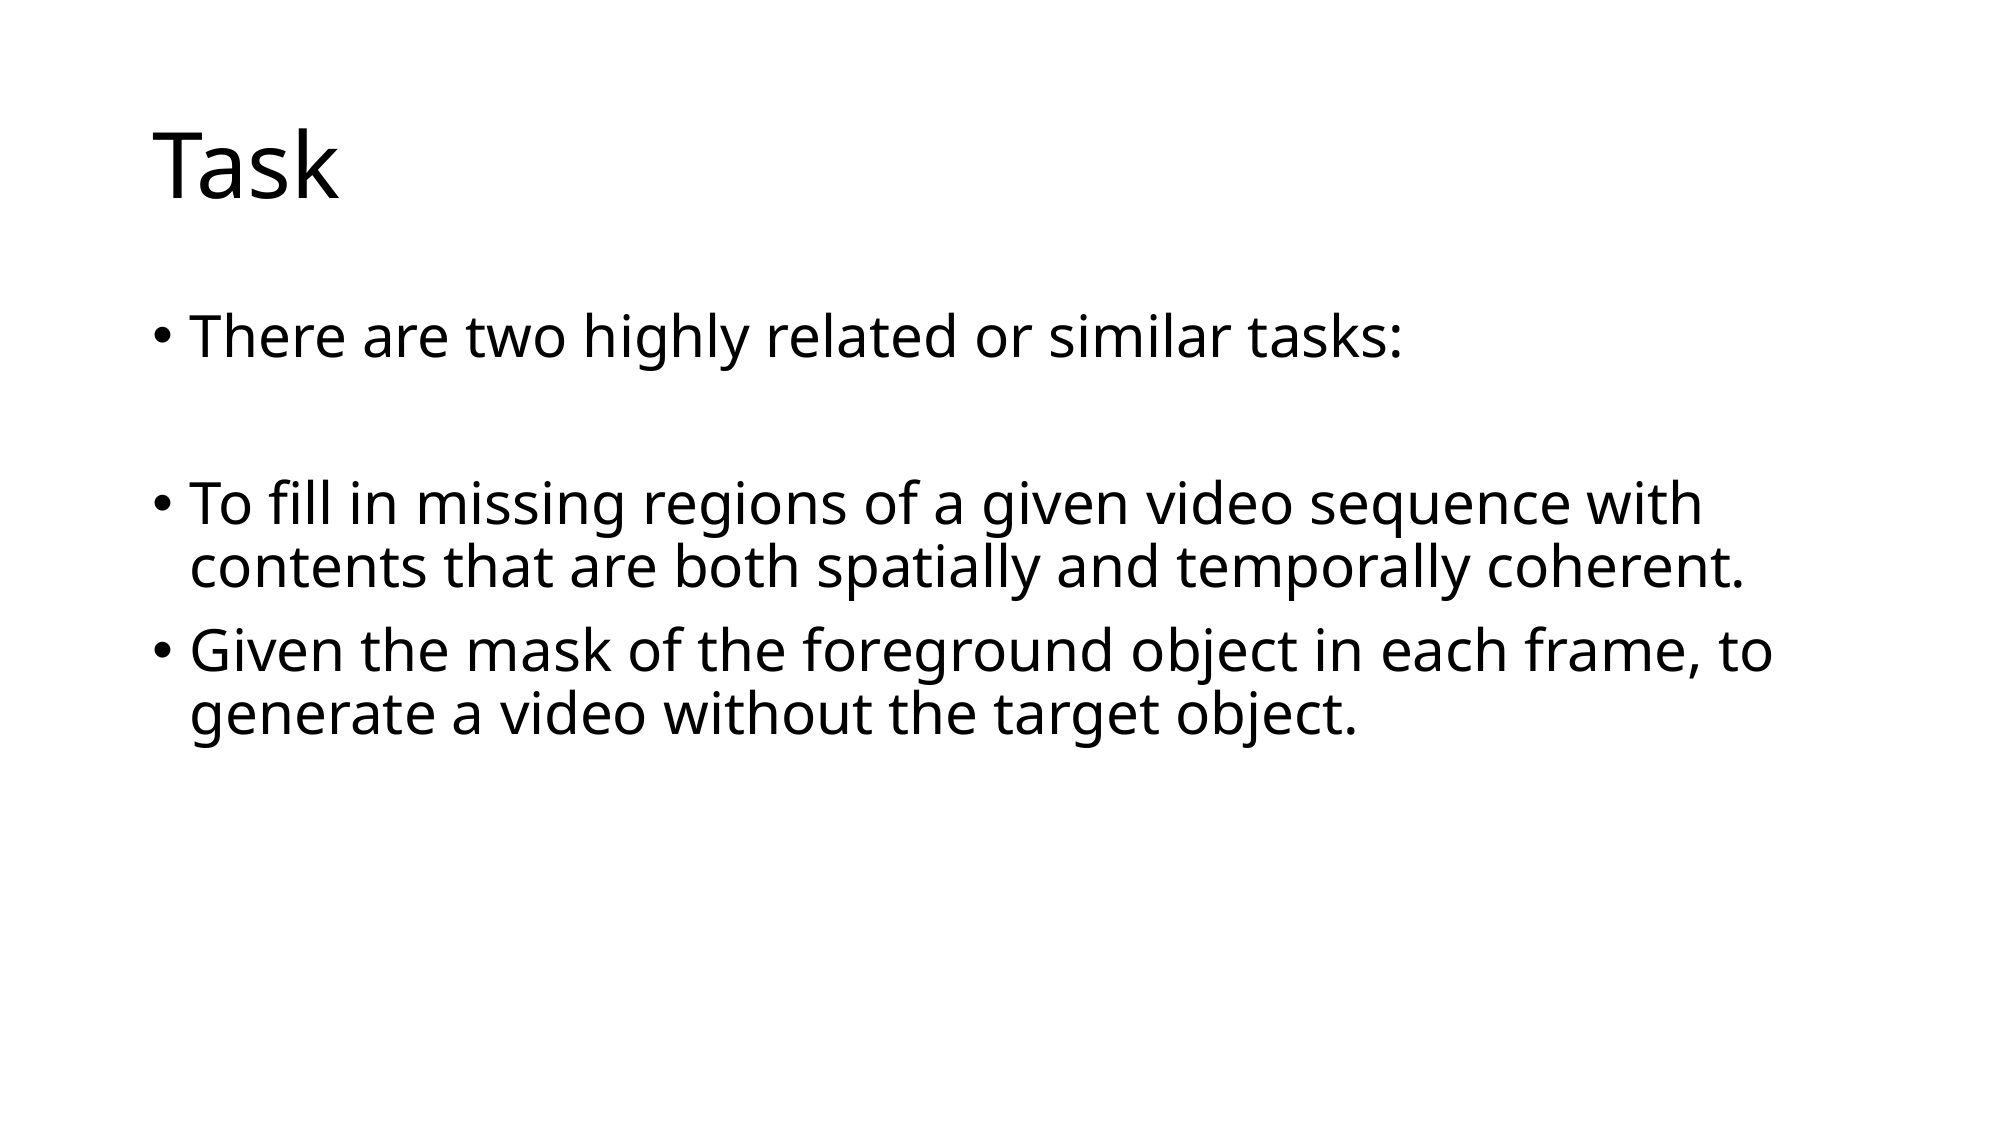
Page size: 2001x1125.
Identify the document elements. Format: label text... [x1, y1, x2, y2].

title Task [137, 59, 1863, 278]
list There are two highly related or similar tasks: To fill in missing regions of a given video sequence with contents that are both spatially and temporally coherent. Given the mask of the foreground object in each frame, to generate a video without the target object. [137, 299, 1959, 1014]
